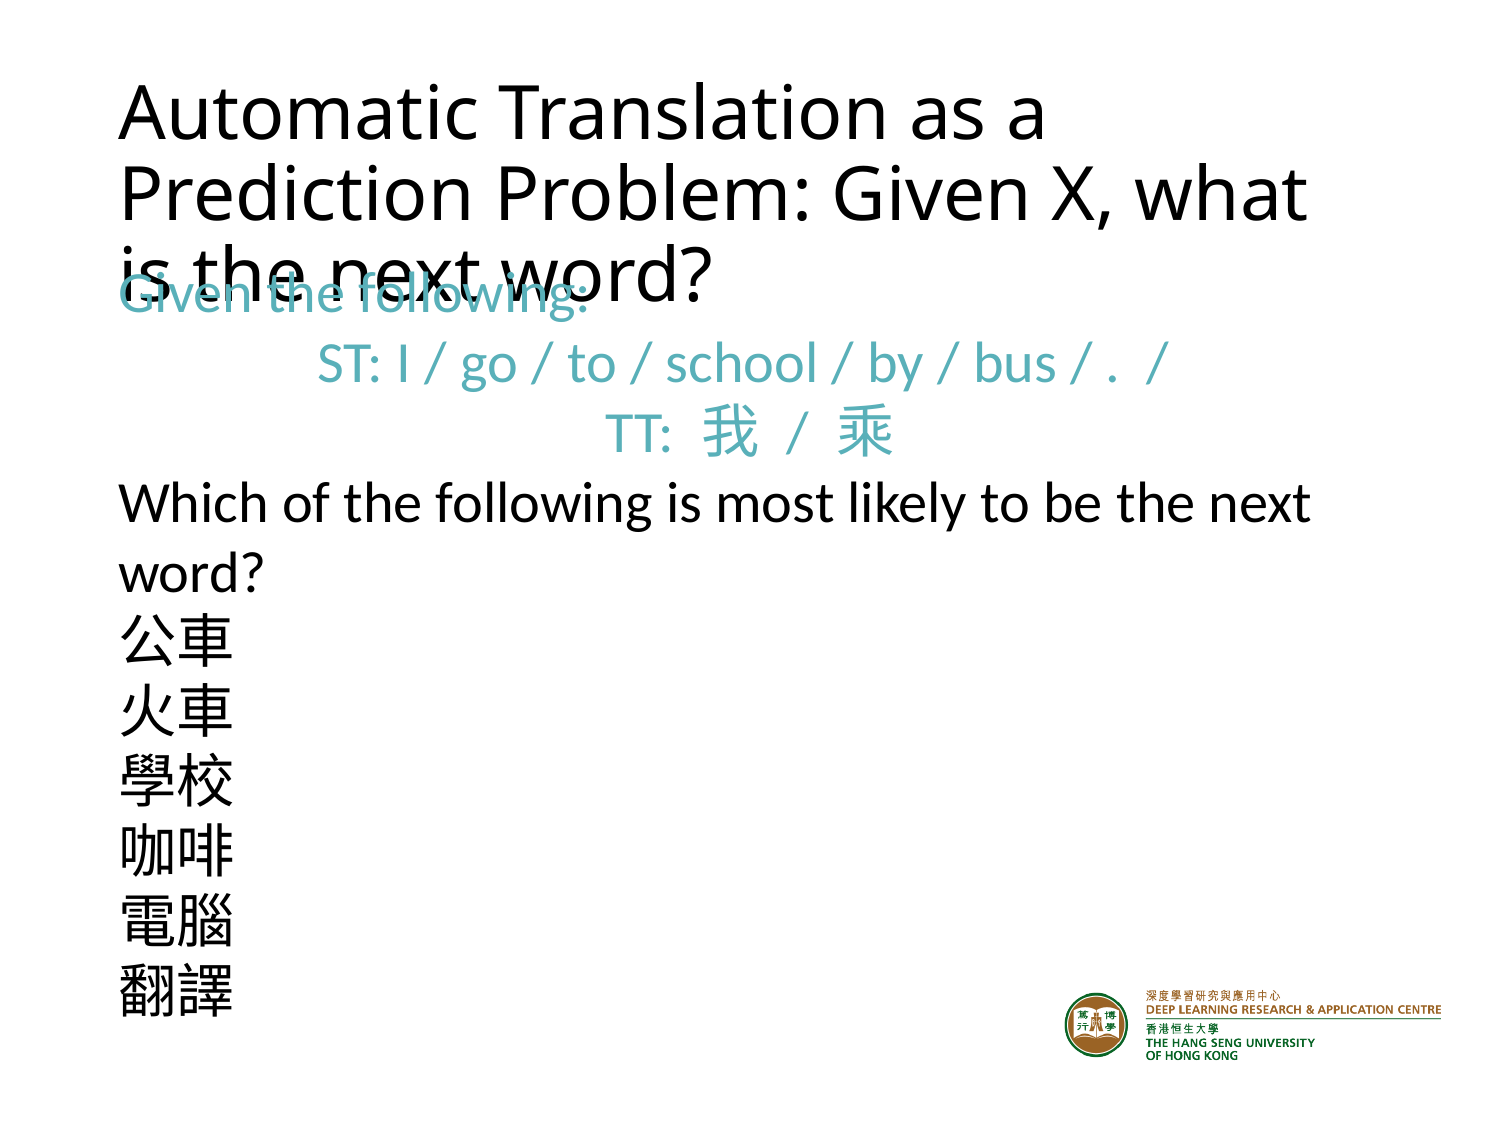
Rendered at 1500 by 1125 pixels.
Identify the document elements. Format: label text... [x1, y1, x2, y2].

list Given the following: ST: I / go / to / school / by / bus / . / TT: 我 / 乘 Which of the following is most likely to be the next word? 公車 火車 學校 咖啡 電腦 翻譯 [103, 239, 1397, 954]
picture [1056, 975, 1459, 1074]
title Automatic Translation as a Prediction Problem: Given X, what is the next word? [103, 59, 1397, 239]
